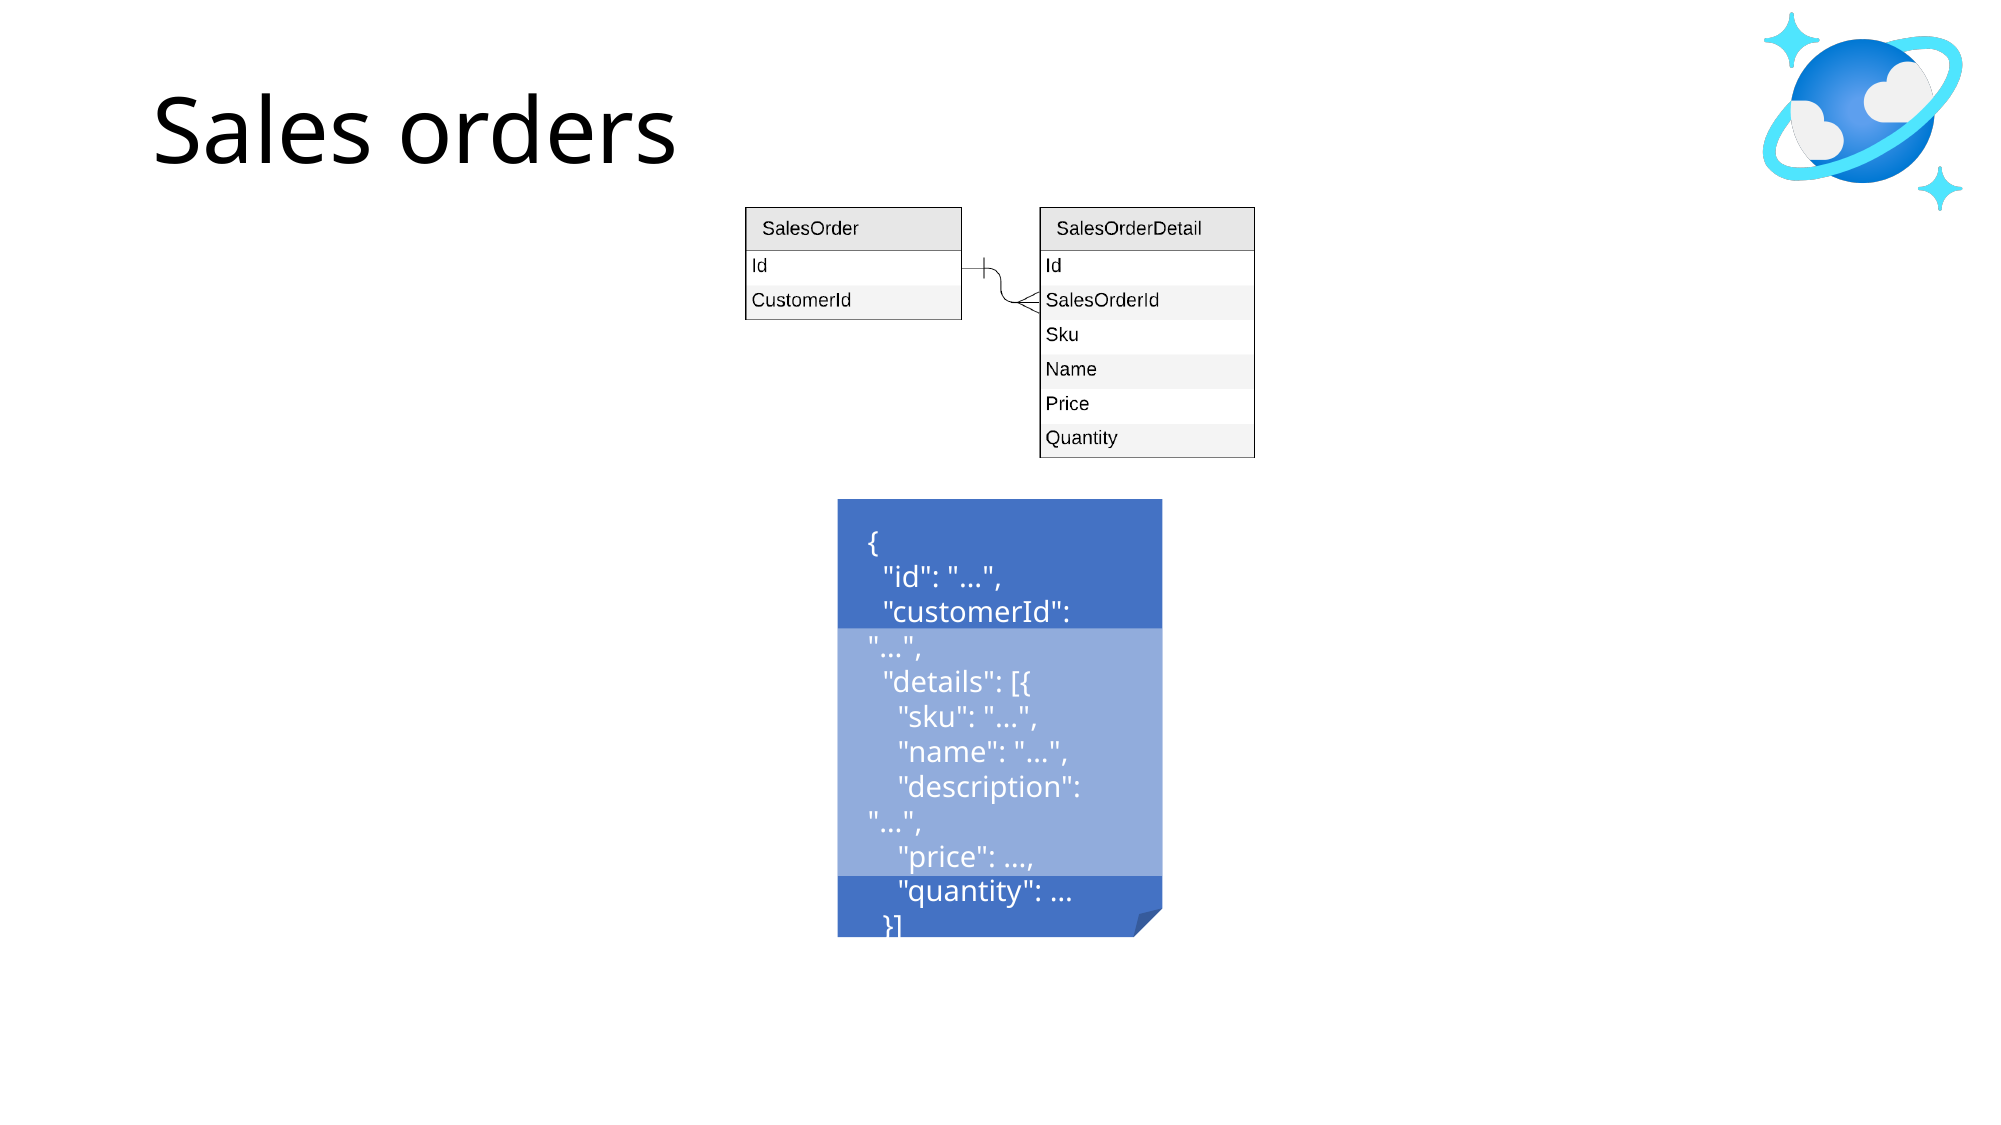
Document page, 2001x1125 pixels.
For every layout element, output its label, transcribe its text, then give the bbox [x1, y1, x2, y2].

text_box [837, 628, 1163, 876]
text_box { "id": "…", "customerId": "…", "details": [{ "sku": "…", "name": "…", "description": "…", "price": …, "quantity": … }] } [837, 876, 1164, 938]
picture [745, 207, 1255, 458]
title Sales orders [137, 59, 1717, 208]
text_box { "id": "…", "customerId": "…", "details": [{ "sku": "…", "name": "…", "description": "…", "price": …, "quantity": … }] } [837, 498, 1163, 628]
picture [1757, 6, 1968, 217]
